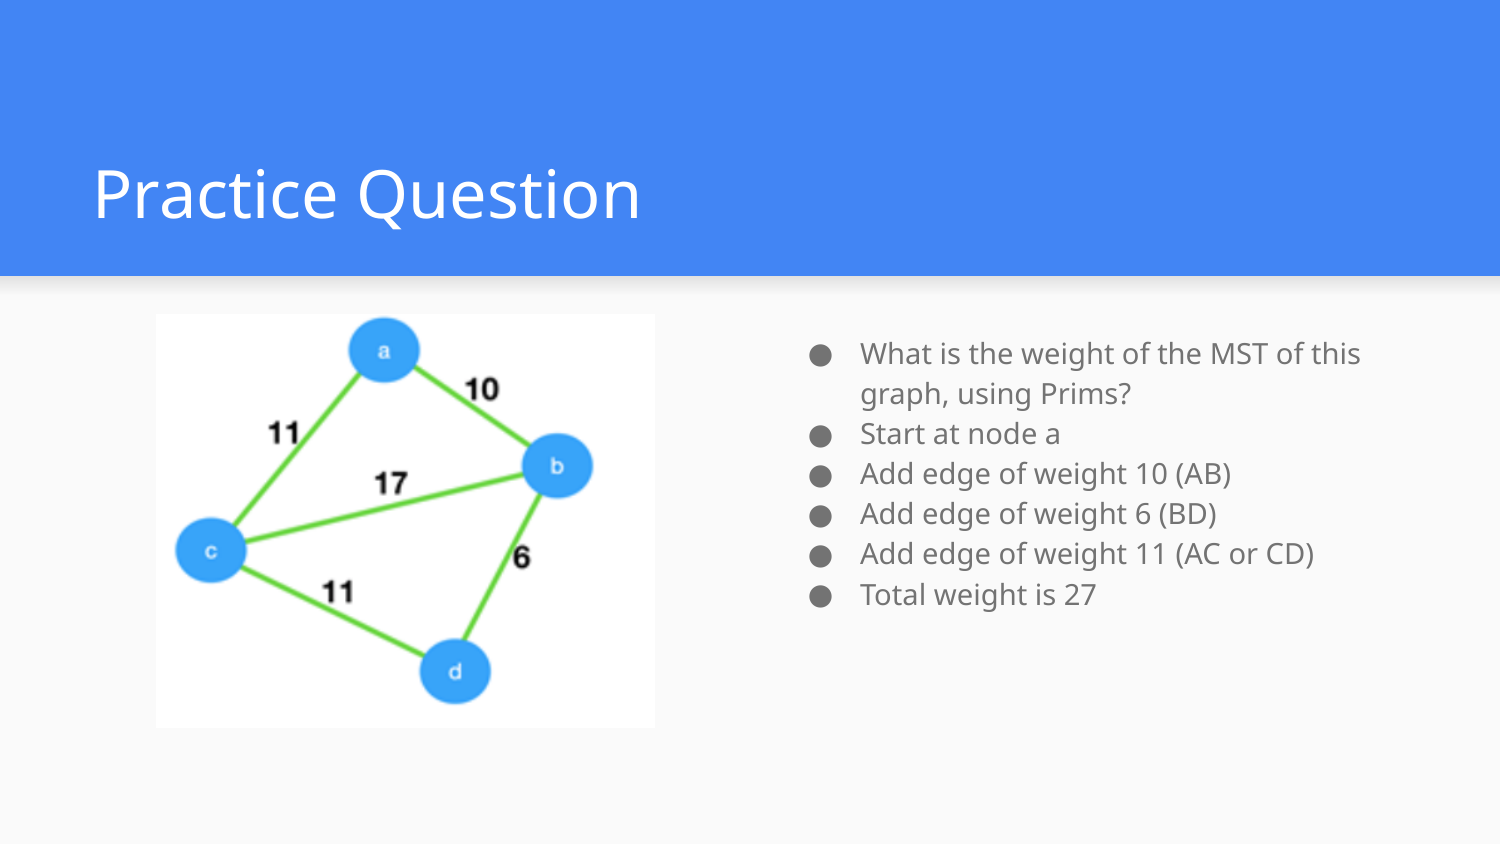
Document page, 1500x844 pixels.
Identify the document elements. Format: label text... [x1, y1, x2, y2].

list What is the weight of the MST of this graph, using Prims? Start at node a Add edge of weight 10 (AB) Add edge of weight 6 (BD) Add edge of weight 11 (AC or CD) Total weight is 27 [770, 314, 1427, 760]
title Practice Question [77, 121, 1427, 248]
picture [156, 314, 655, 728]
